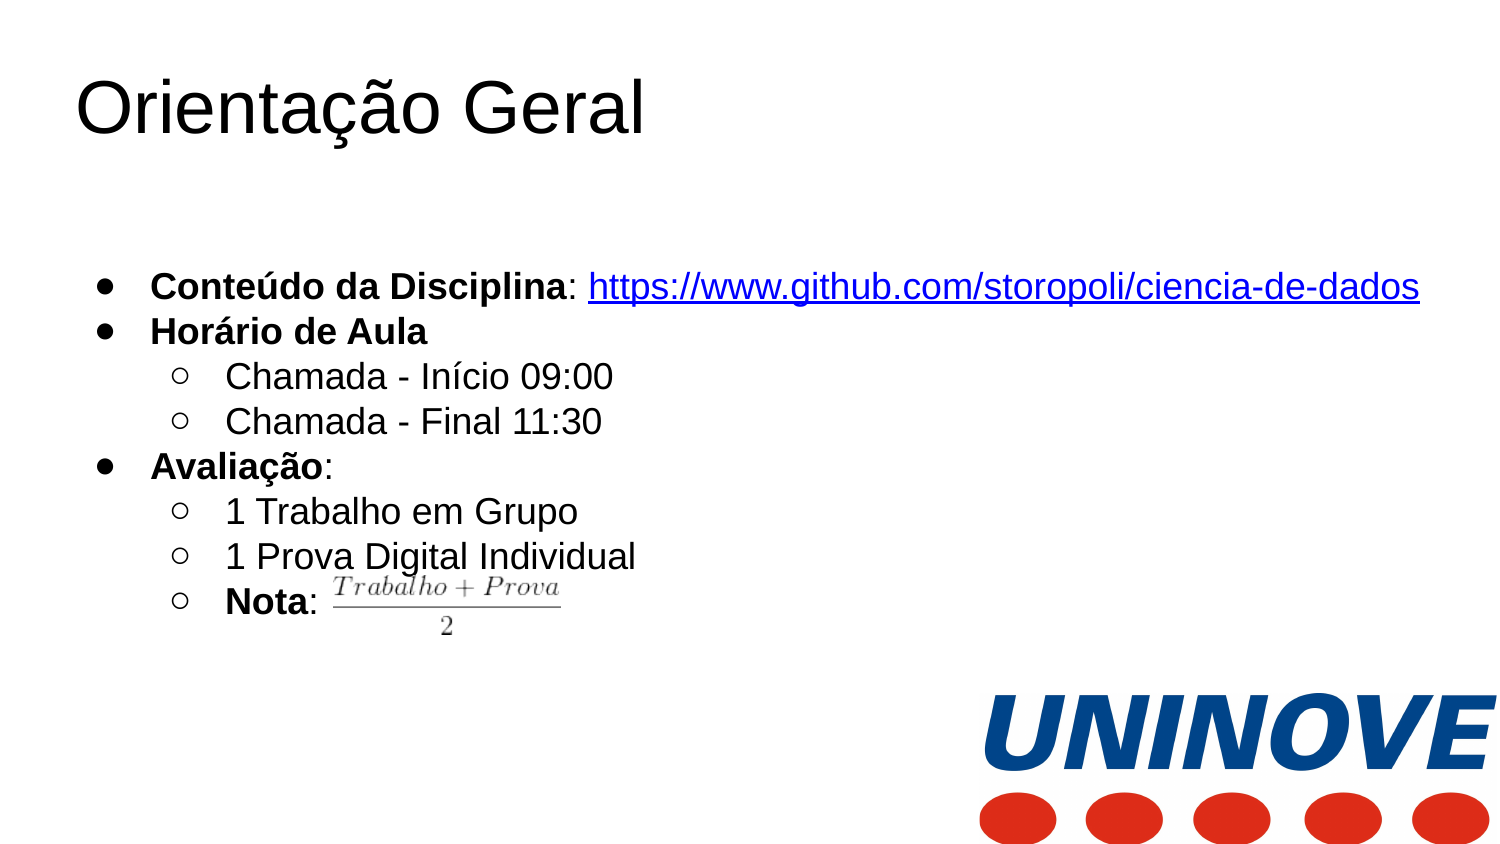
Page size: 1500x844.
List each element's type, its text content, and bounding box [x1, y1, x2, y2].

subtitle Conteúdo da Disciplina: https://www.github.com/storopoli/ciencia-de-dados Horário de Aula Chamada - Início 09:00 Chamada - Final 11:30 Avaliação: 1 Trabalho em Grupo 1 Prova Digital Individual Nota: [75, 197, 1425, 687]
title Orientação Geral [75, 33, 1425, 175]
picture [979, 693, 1497, 844]
picture [333, 575, 561, 635]
